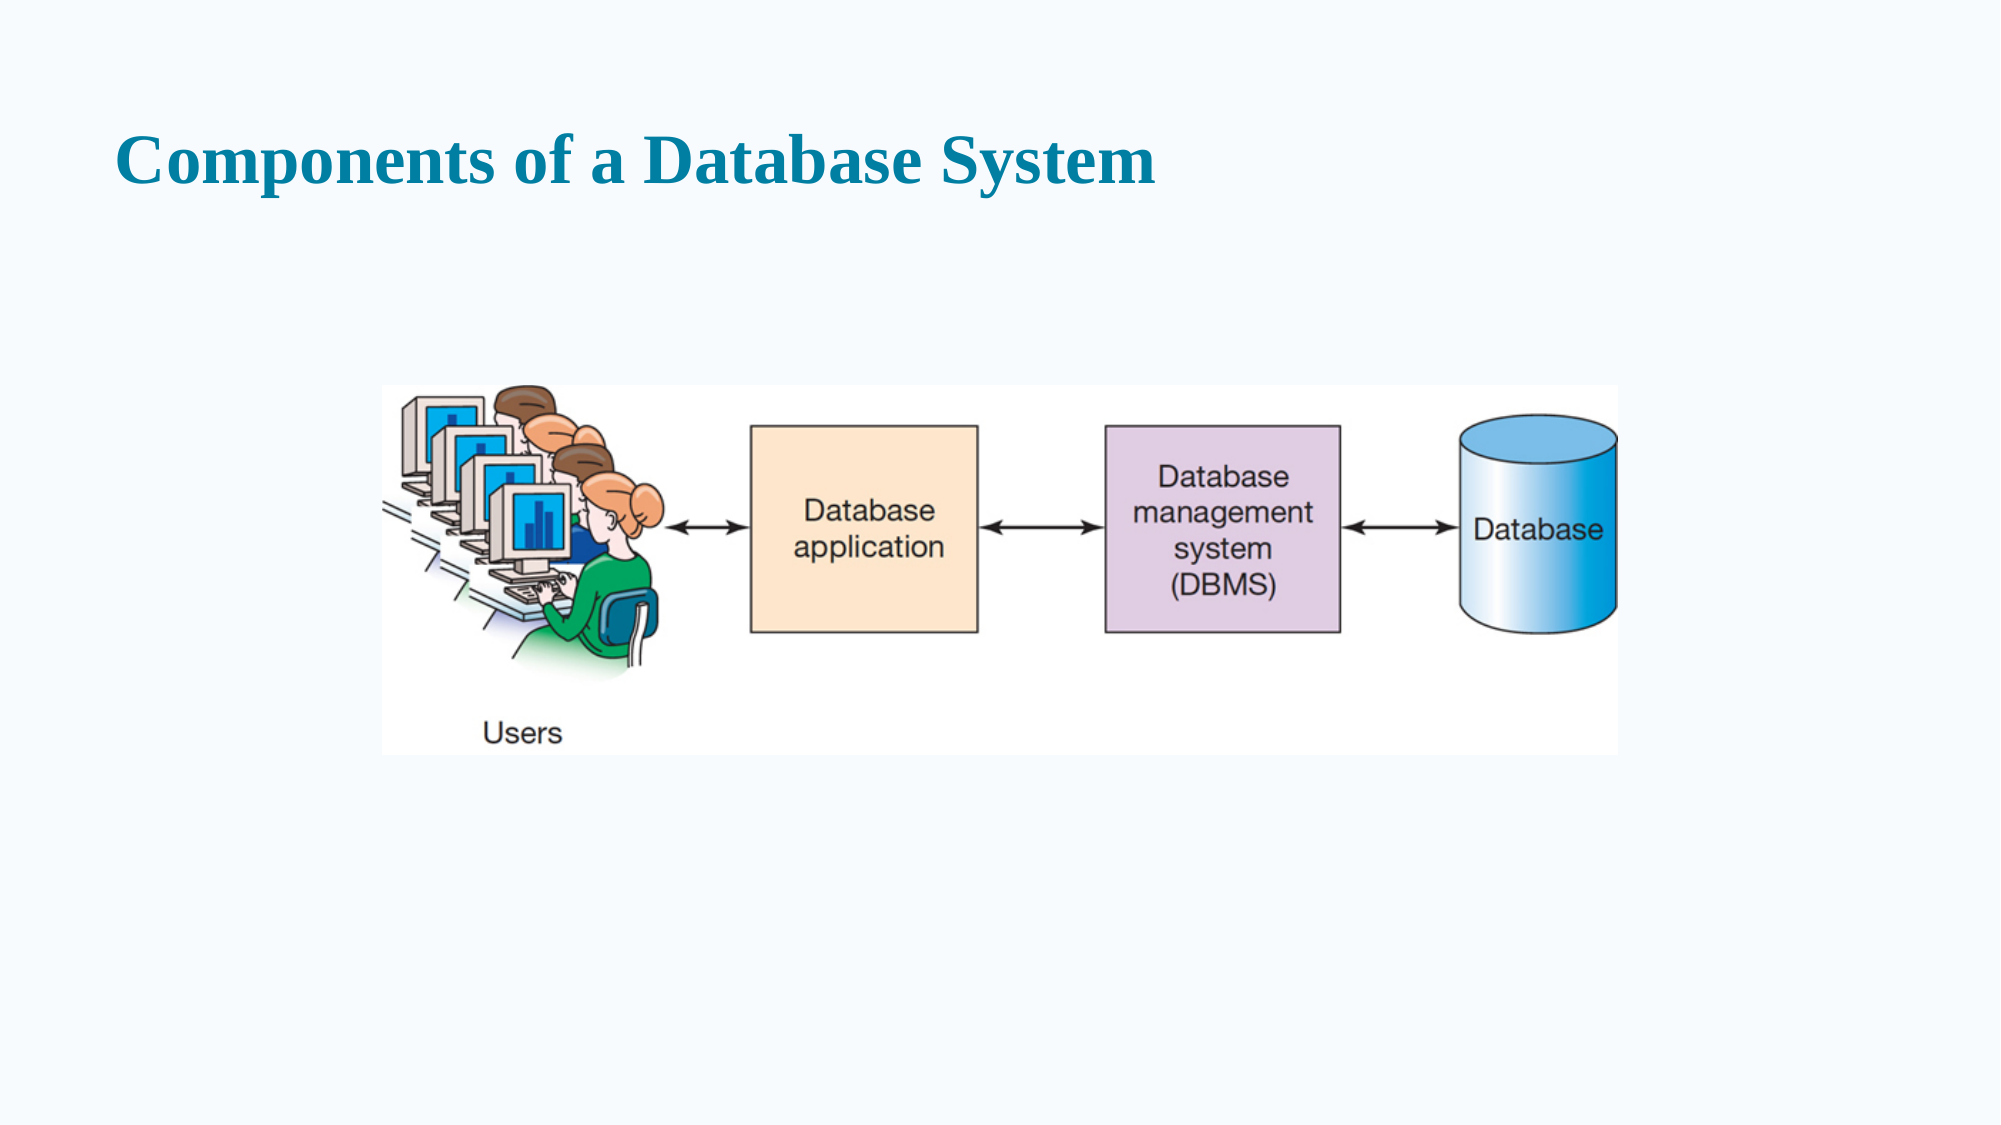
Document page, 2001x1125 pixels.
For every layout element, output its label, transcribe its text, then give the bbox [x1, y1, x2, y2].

picture [382, 385, 1618, 755]
title Components of a Database System [99, 37, 1900, 213]
